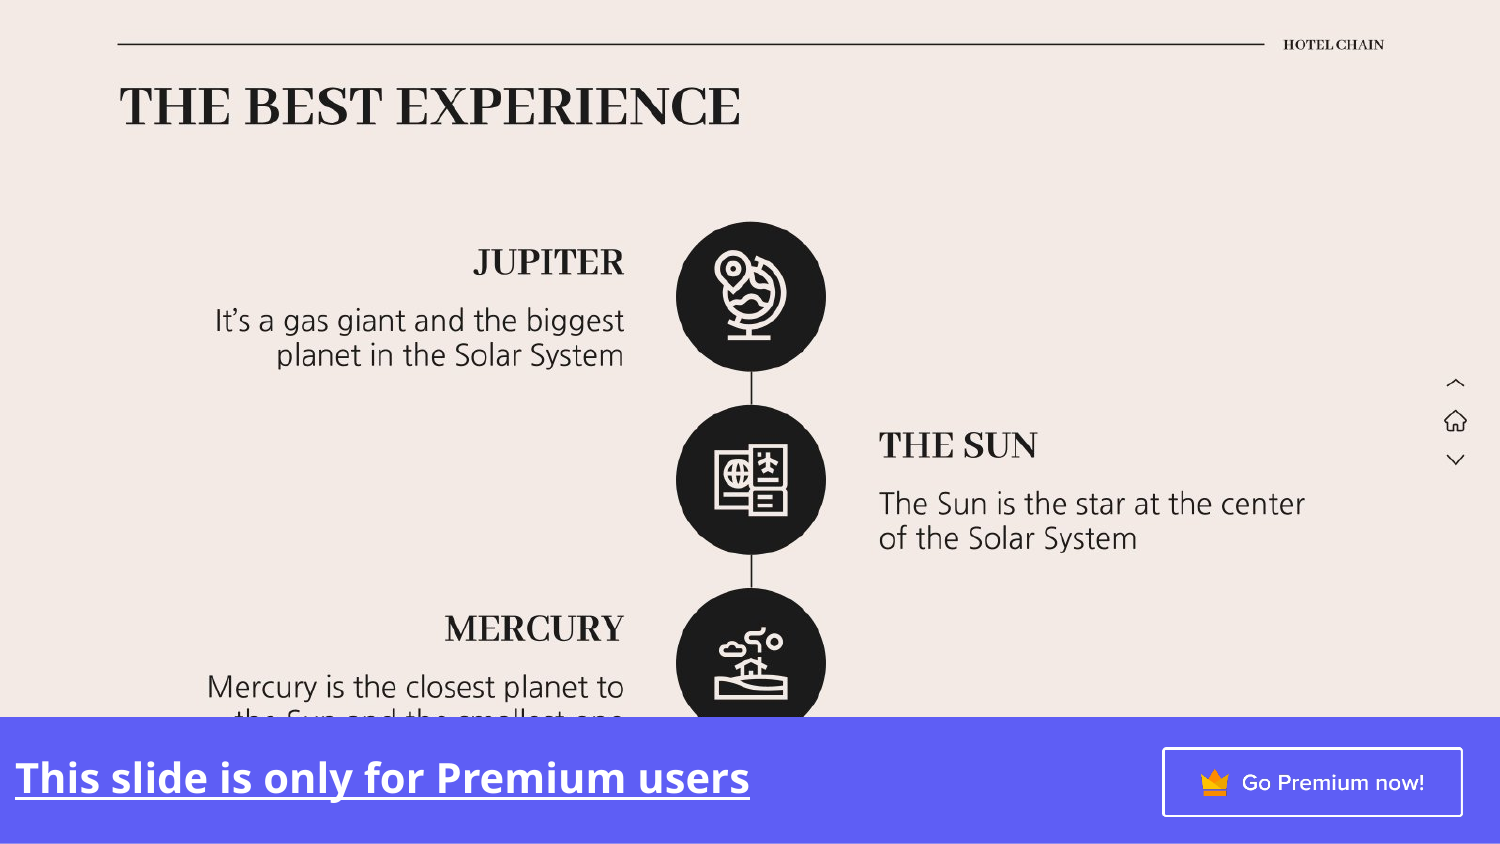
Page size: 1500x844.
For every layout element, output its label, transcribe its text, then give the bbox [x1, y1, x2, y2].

picture [1162, 747, 1463, 817]
picture [0, 0, 1500, 717]
text_box This slide is only for Premium users [0, 717, 1500, 844]
